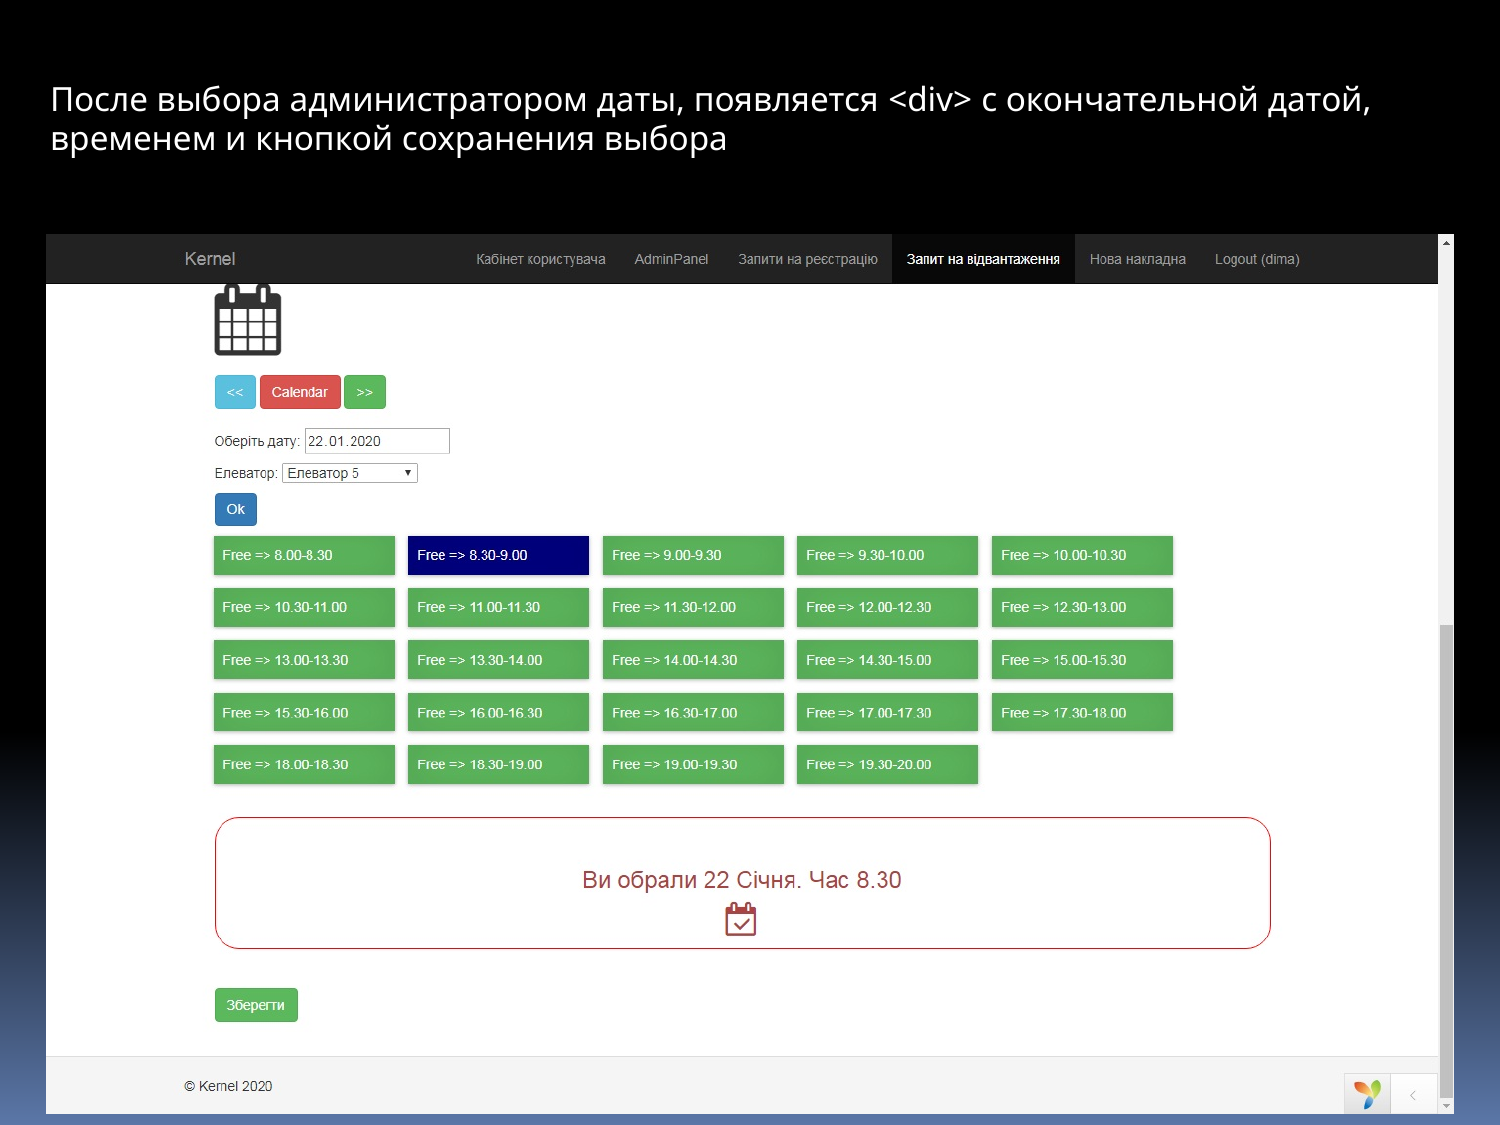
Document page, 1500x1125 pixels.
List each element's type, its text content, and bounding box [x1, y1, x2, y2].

text_box После выбора администратором даты, появляется <div> с окончательной датой, временем и кнопкой сохранения выбора [35, 70, 1500, 165]
picture [46, 233, 1454, 1114]
